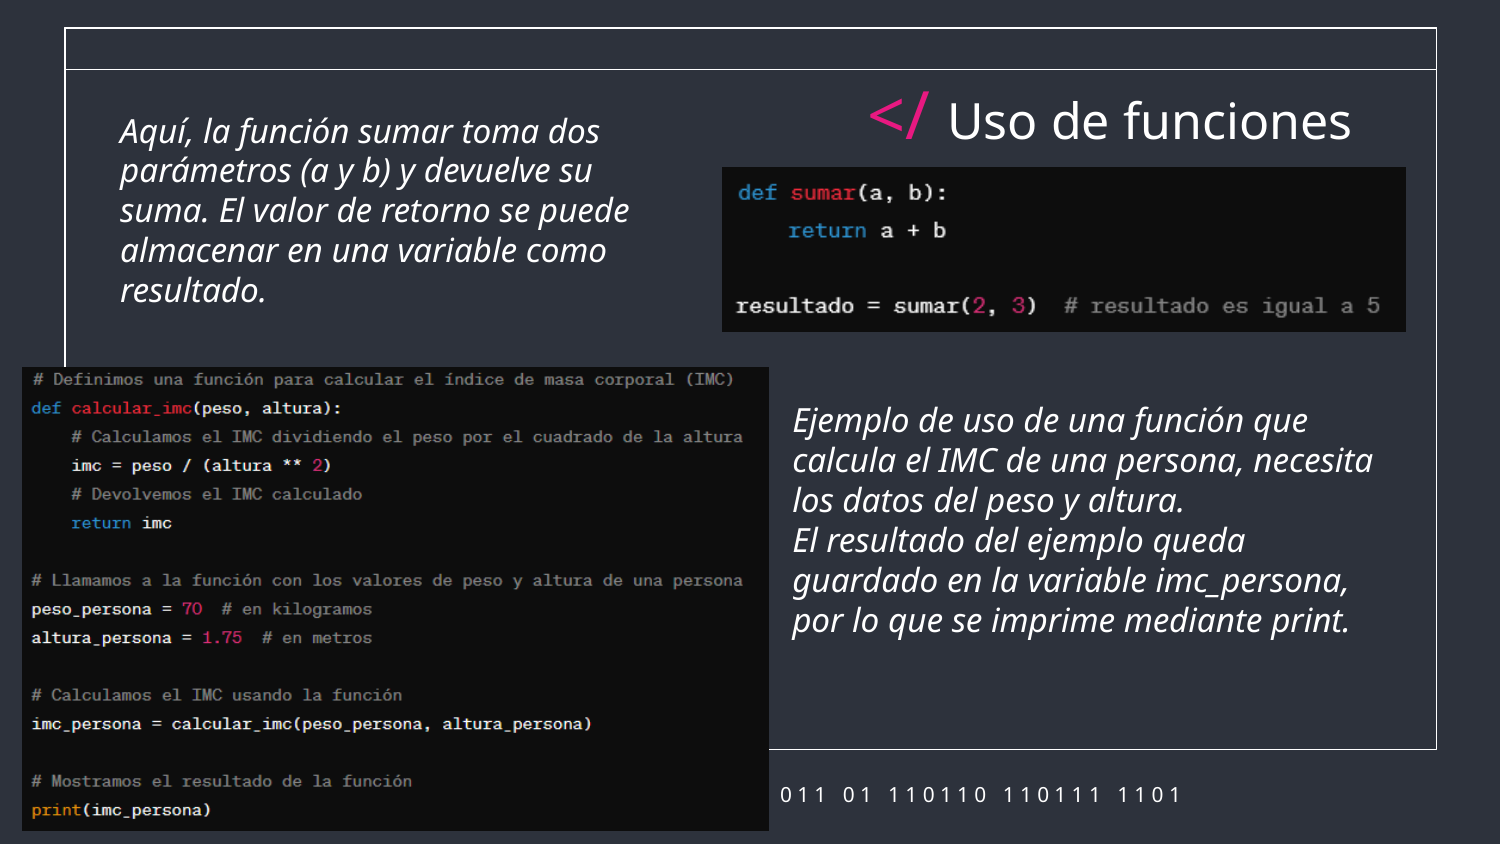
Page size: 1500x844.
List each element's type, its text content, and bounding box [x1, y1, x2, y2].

picture [22, 367, 770, 831]
subtitle Aquí, la función sumar toma dos parámetros (a y b) y devuelve su suma. El valor de retorno se puede almacenar en una variable como resultado. [105, 94, 686, 366]
title </ Uso de funciones [852, 58, 1500, 115]
picture [722, 167, 1406, 332]
text_box Ejemplo de uso de una función que calcula el IMC de una persona, necesita los datos del peso y altura. El resultado del ejemplo queda guardado en la variable imc_persona, por lo que se imprime mediante print. [777, 384, 1406, 753]
